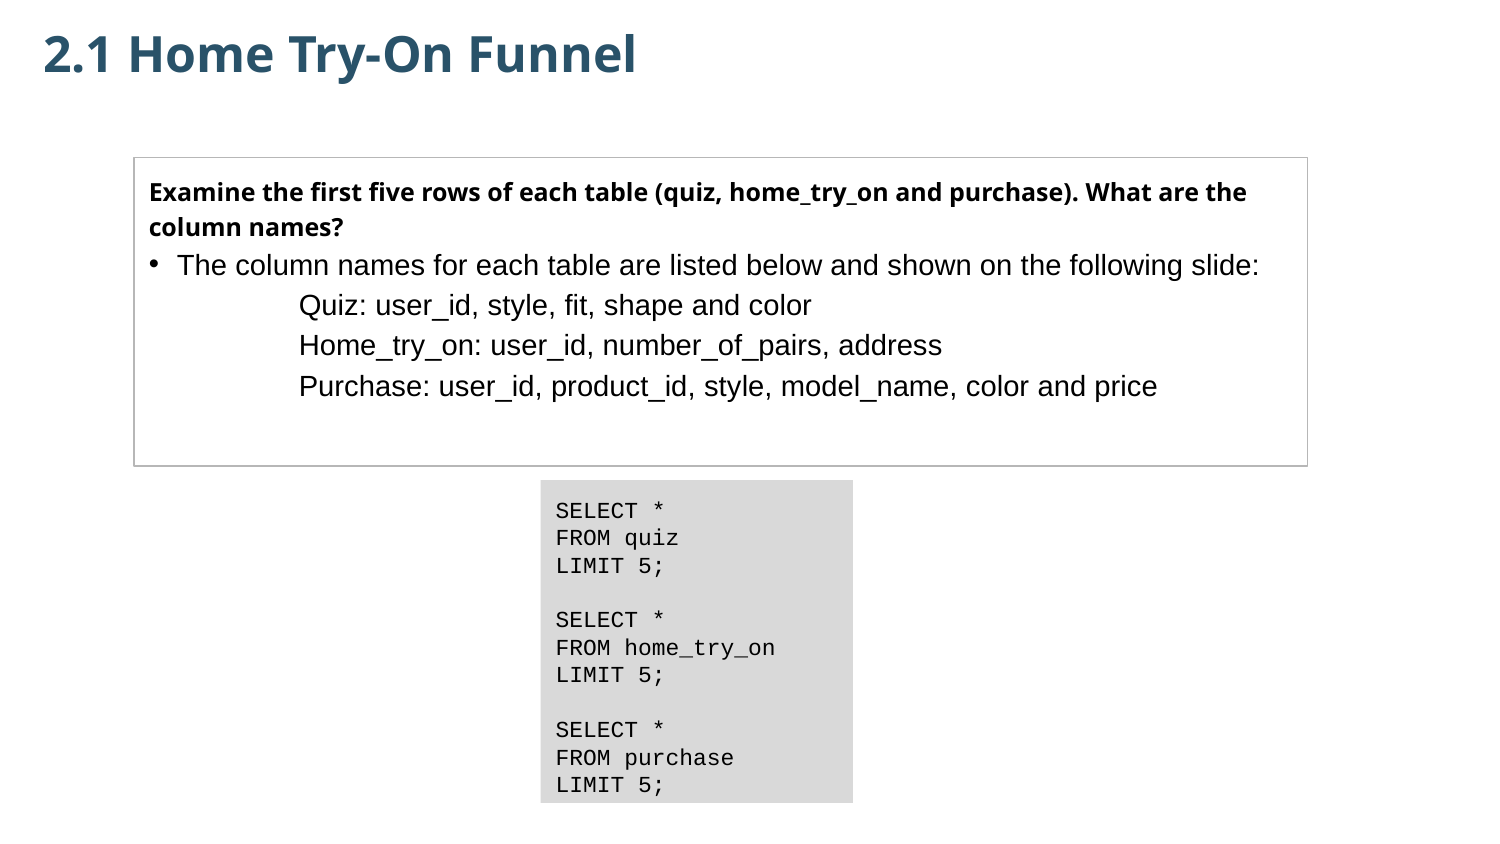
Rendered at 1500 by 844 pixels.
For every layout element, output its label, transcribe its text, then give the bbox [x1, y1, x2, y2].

text_box Examine the first five rows of each table (quiz, home_try_on and purchase). What are the column names? The column names for each table are listed below and shown on the following slide: Quiz: user_id, style, fit, shape and color Home_try_on: user_id, number_of_pairs, address Purchase: user_id, product_id, style, model_name, color and price [133, 157, 1308, 467]
text_box SELECT * FROM quiz LIMIT 5; SELECT * FROM home_try_on LIMIT 5; SELECT * FROM purchase LIMIT 5; [540, 480, 853, 803]
text_box 2.1 Home Try-On Funnel [28, 0, 1426, 97]
